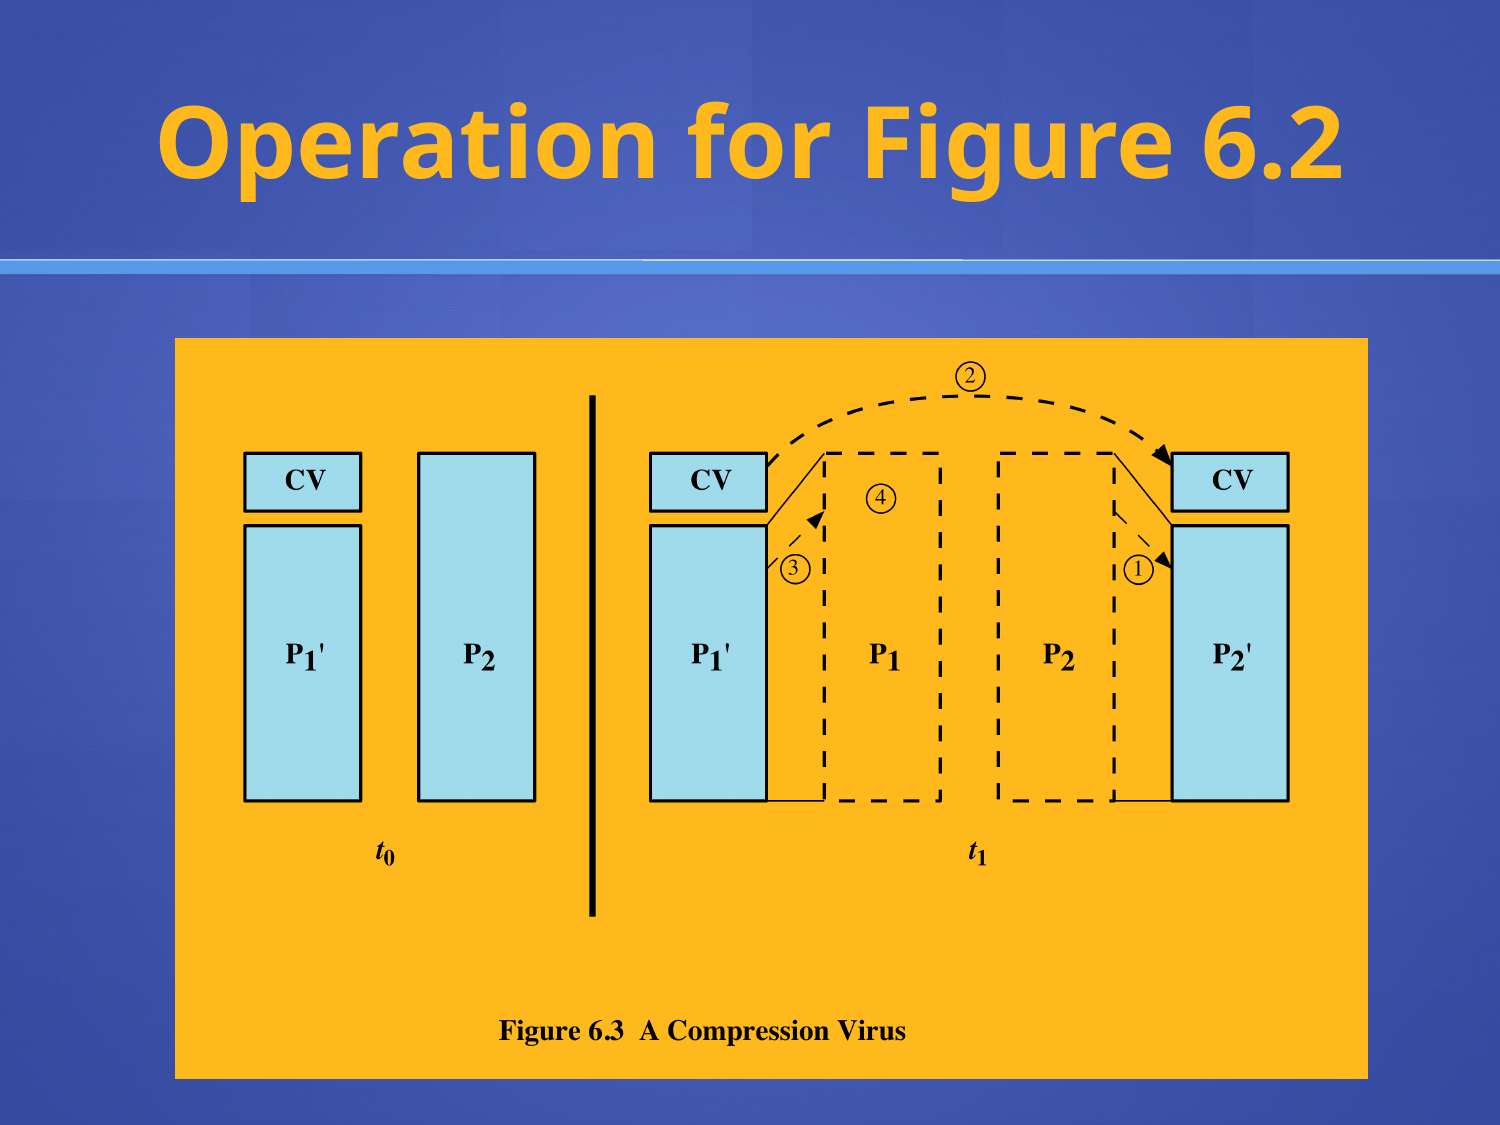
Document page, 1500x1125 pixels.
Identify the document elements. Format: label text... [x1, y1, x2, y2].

picture [173, 336, 1369, 1080]
title Operation for Figure 6.2 [75, 45, 1425, 233]
